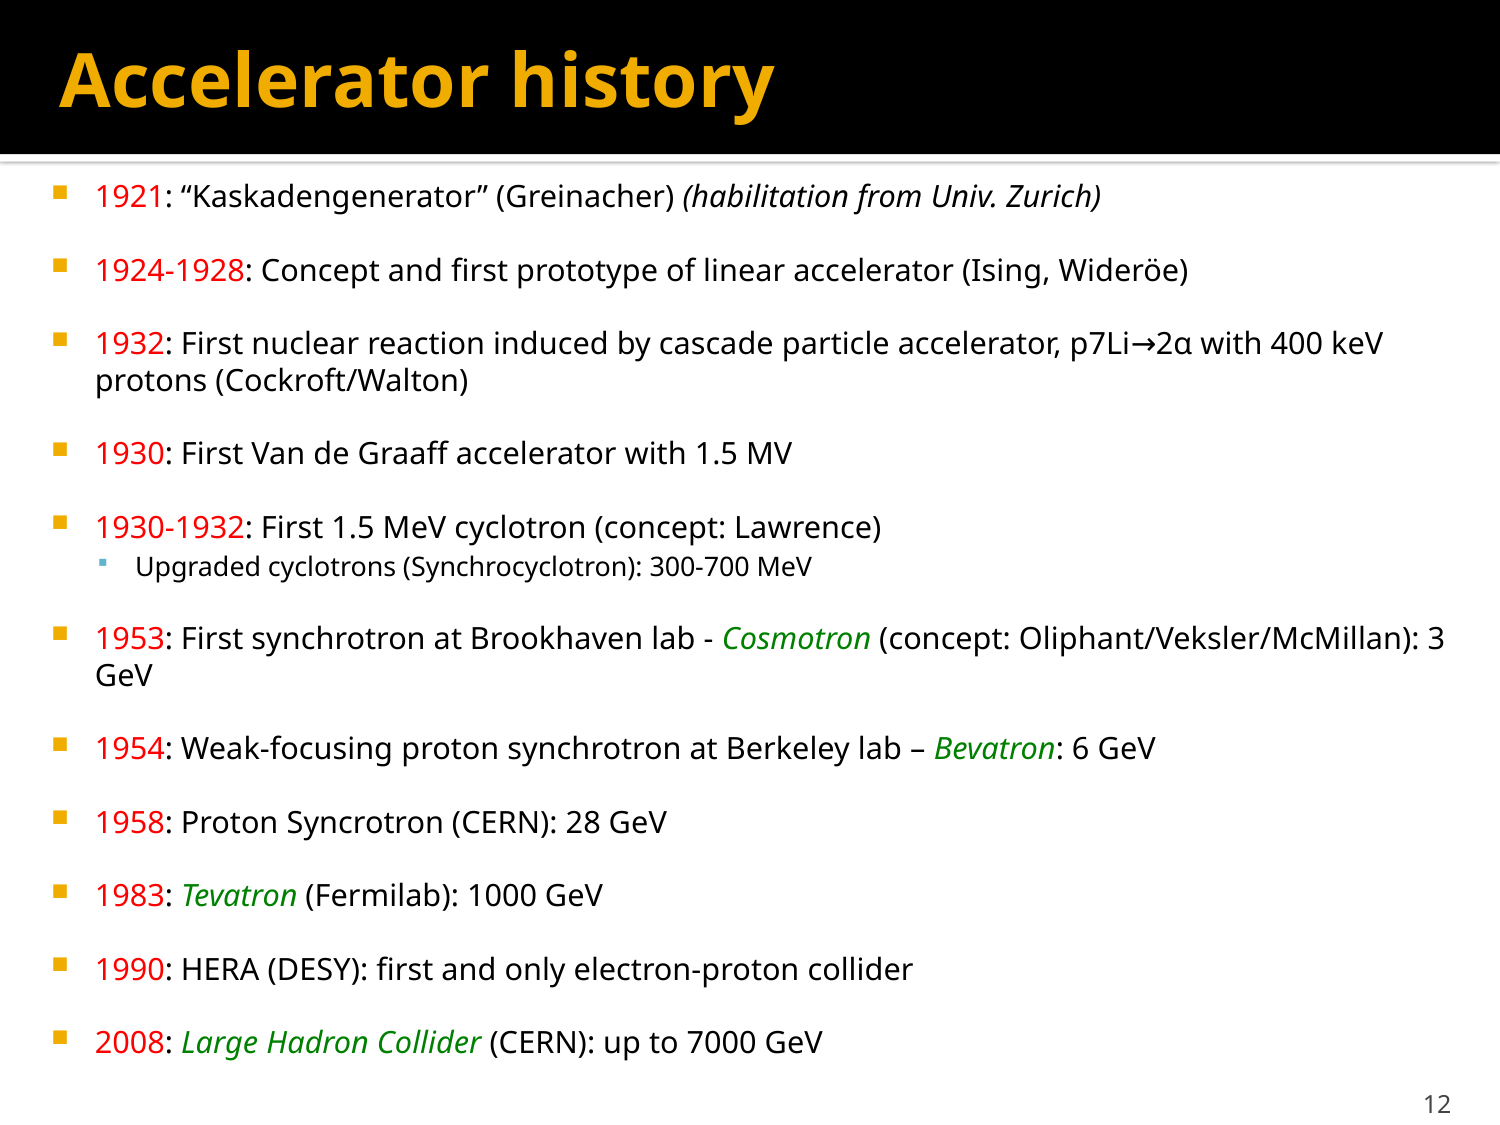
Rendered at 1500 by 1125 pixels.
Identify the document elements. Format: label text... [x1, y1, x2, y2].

title Accelerator history [44, 0, 1467, 155]
slide_number 12 [1345, 1077, 1467, 1123]
list 1921: “Kaskadengenerator” (Greinacher) (habilitation from Univ. Zurich) 1924-1928: Concept and first prototype of linear accelerator (Ising, Wideröe) 1932: First nuclear reaction induced by cascade particle accelerator, p7Li→2α with 400 keV protons (Cockroft/Walton) 1930: First Van de Graaff accelerator with 1.5 MV 1930-1932: First 1.5 MeV cyclotron (concept: Lawrence) Upgraded cyclotrons (Synchrocyclotron): 300-700 MeV 1953: First synchrotron at Brookhaven lab - Cosmotron (concept: Oliphant/Veksler/McMillan): 3 GeV 1954: Weak-focusing proton synchrotron at Berkeley lab – Bevatron: 6 GeV 1958: Proton Syncrotron (CERN): 28 GeV 1983: Tevatron (Fermilab): 1000 GeV 1990: HERA (DESY): first and only electron-proton collider 2008: Large Hadron Collider (CERN): up to 7000 GeV [25, 162, 1477, 1078]
